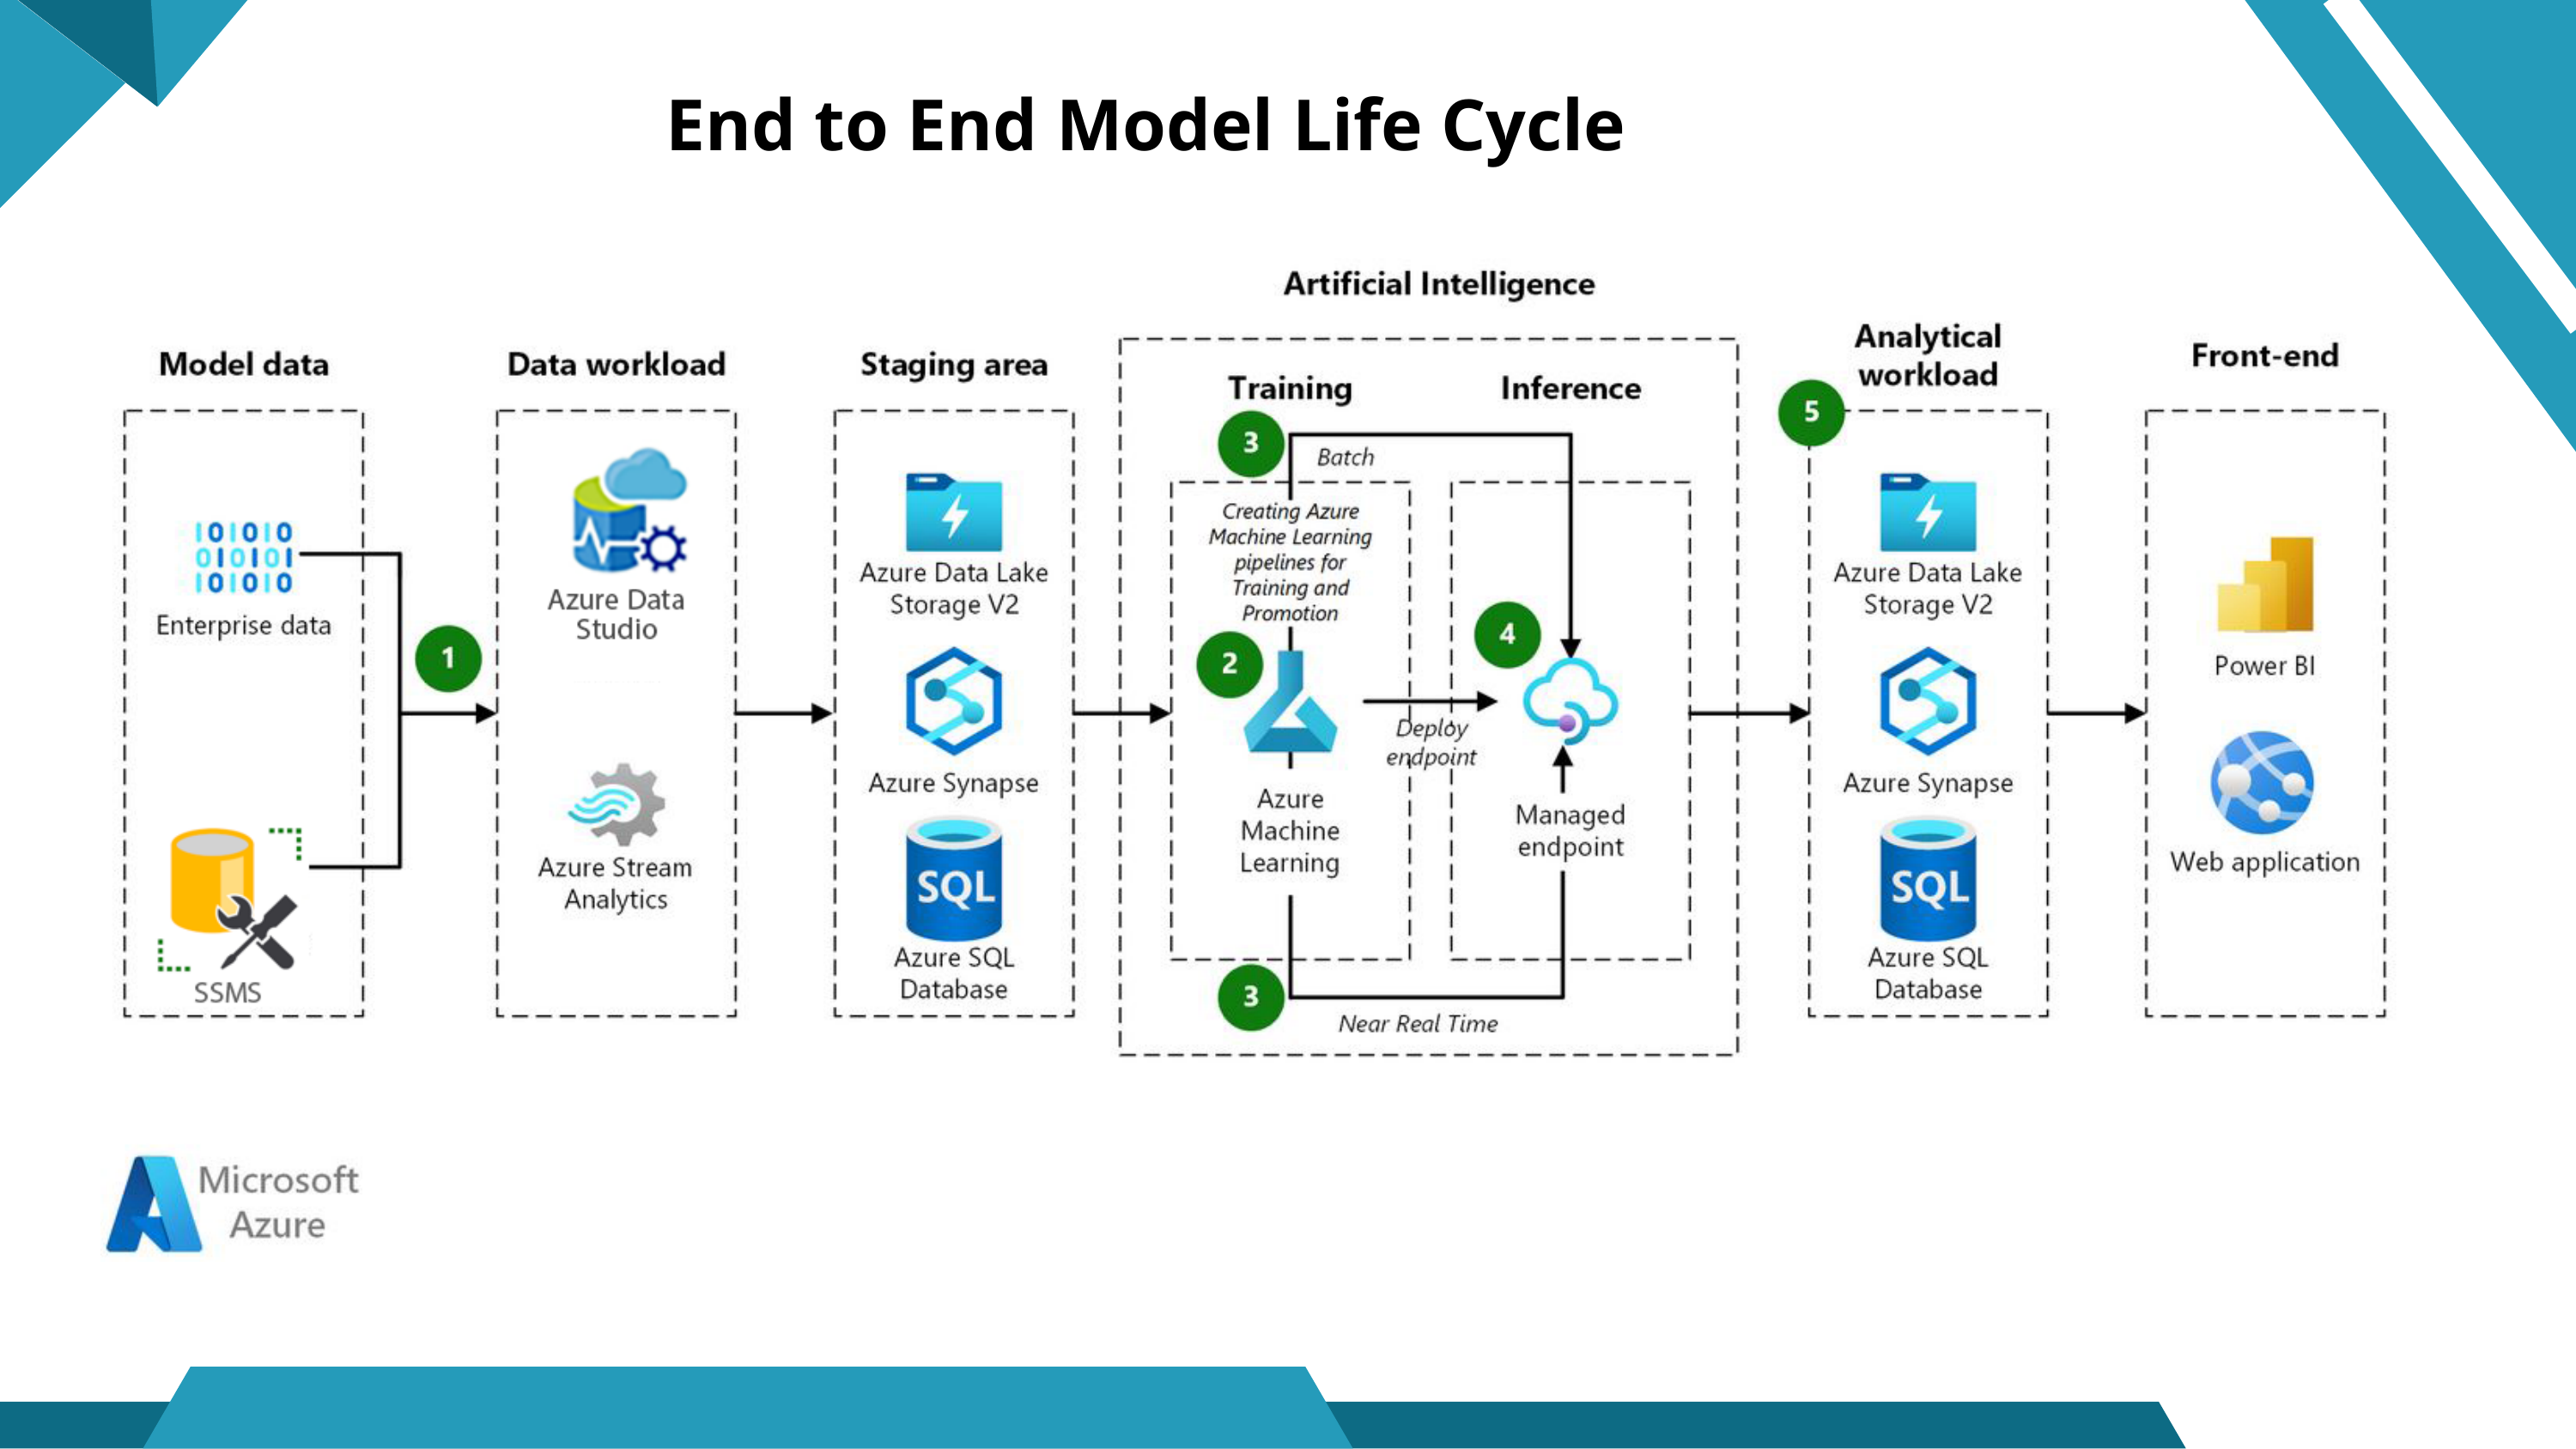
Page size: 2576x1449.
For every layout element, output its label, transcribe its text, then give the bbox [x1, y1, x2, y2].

text_box [1327, 1401, 2186, 1449]
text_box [2245, 0, 2576, 452]
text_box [0, 0, 248, 209]
text_box [0, 1401, 170, 1449]
text_box End to End Model Life Cycle [664, 77, 1912, 165]
text_box [143, 1367, 1353, 1449]
picture [100, 246, 2404, 1262]
